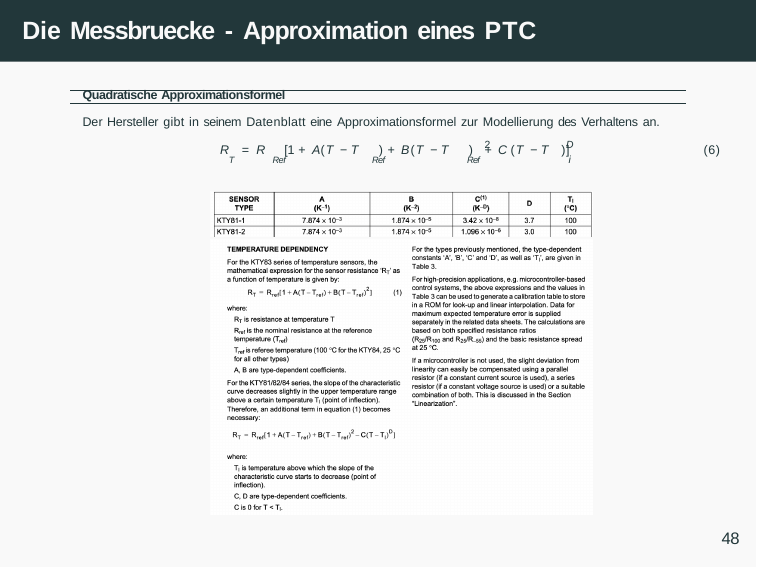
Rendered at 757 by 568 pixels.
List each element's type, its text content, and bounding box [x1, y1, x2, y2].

text_box T Ref Ref Ref i [222, 158, 572, 168]
title Die Messbruecke - Approximation eines PTC [20, 12, 538, 110]
text_box R = R [1 + A(T − T ) + B(T − T ) + C (T − T )] [218, 140, 585, 158]
text_box Quadratische Approximationsformel Der Hersteller gibt in seinem Datenblatt eine Approximationsformel zur Modellierung des Verhaltens an. [80, 84, 661, 129]
text_box 2 D [482, 135, 575, 140]
slide_number 48 [715, 530, 748, 568]
picture [209, 191, 594, 516]
text_box (6) [701, 140, 723, 158]
